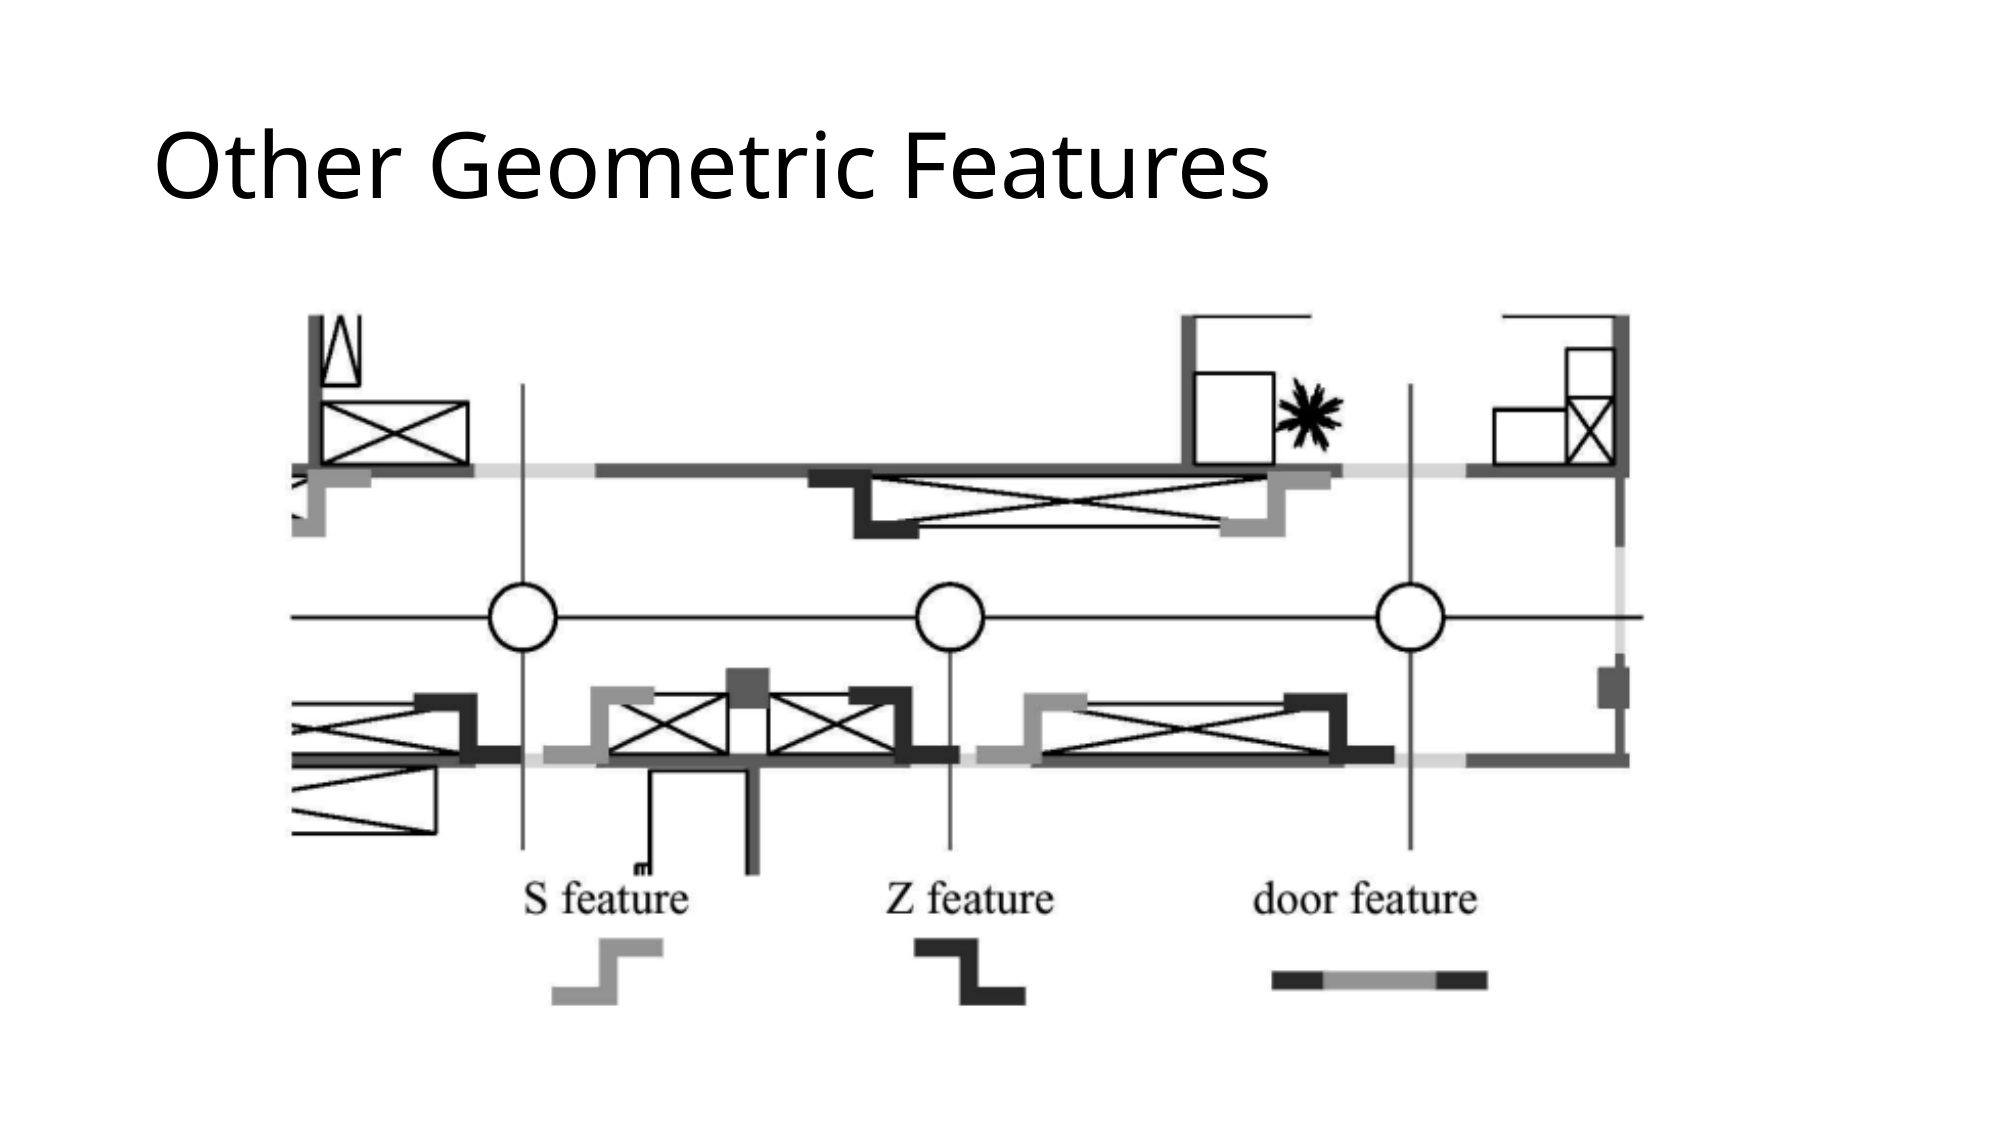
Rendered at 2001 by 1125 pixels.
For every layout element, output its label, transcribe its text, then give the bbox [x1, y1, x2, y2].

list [237, 251, 1763, 1053]
title Other Geometric Features [137, 59, 1863, 278]
